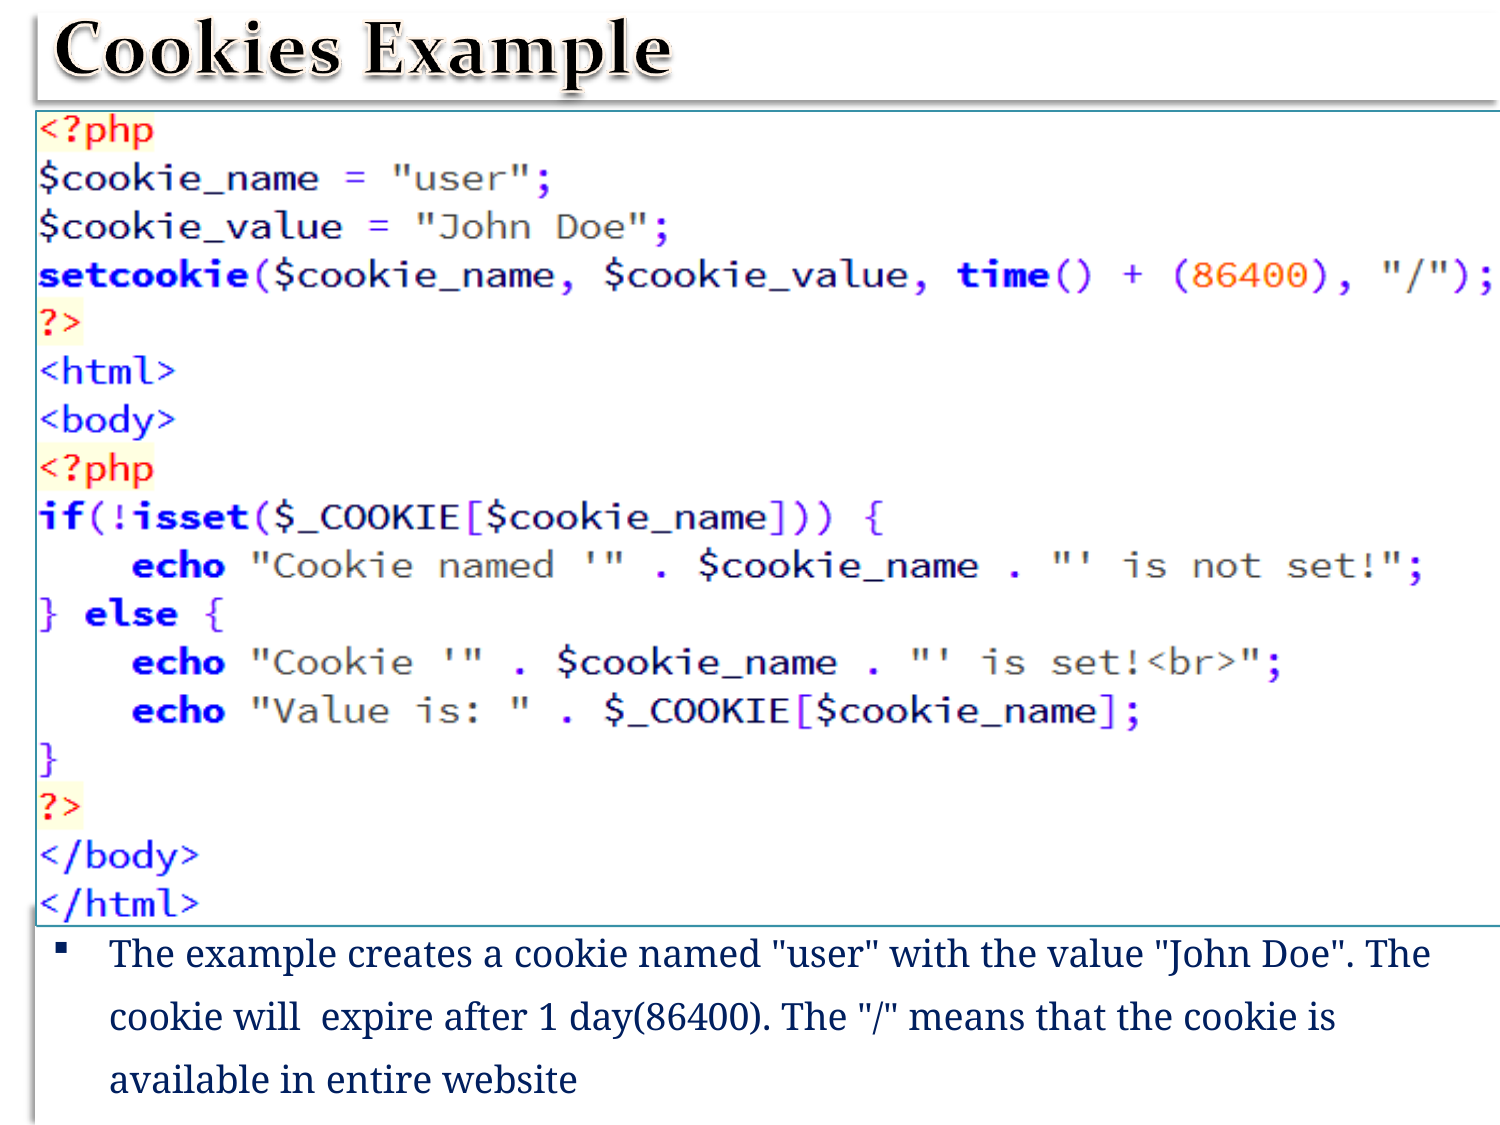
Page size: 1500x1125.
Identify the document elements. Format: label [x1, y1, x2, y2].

text_box [18, 937, 1500, 1125]
text_box [0, 0, 1500, 928]
